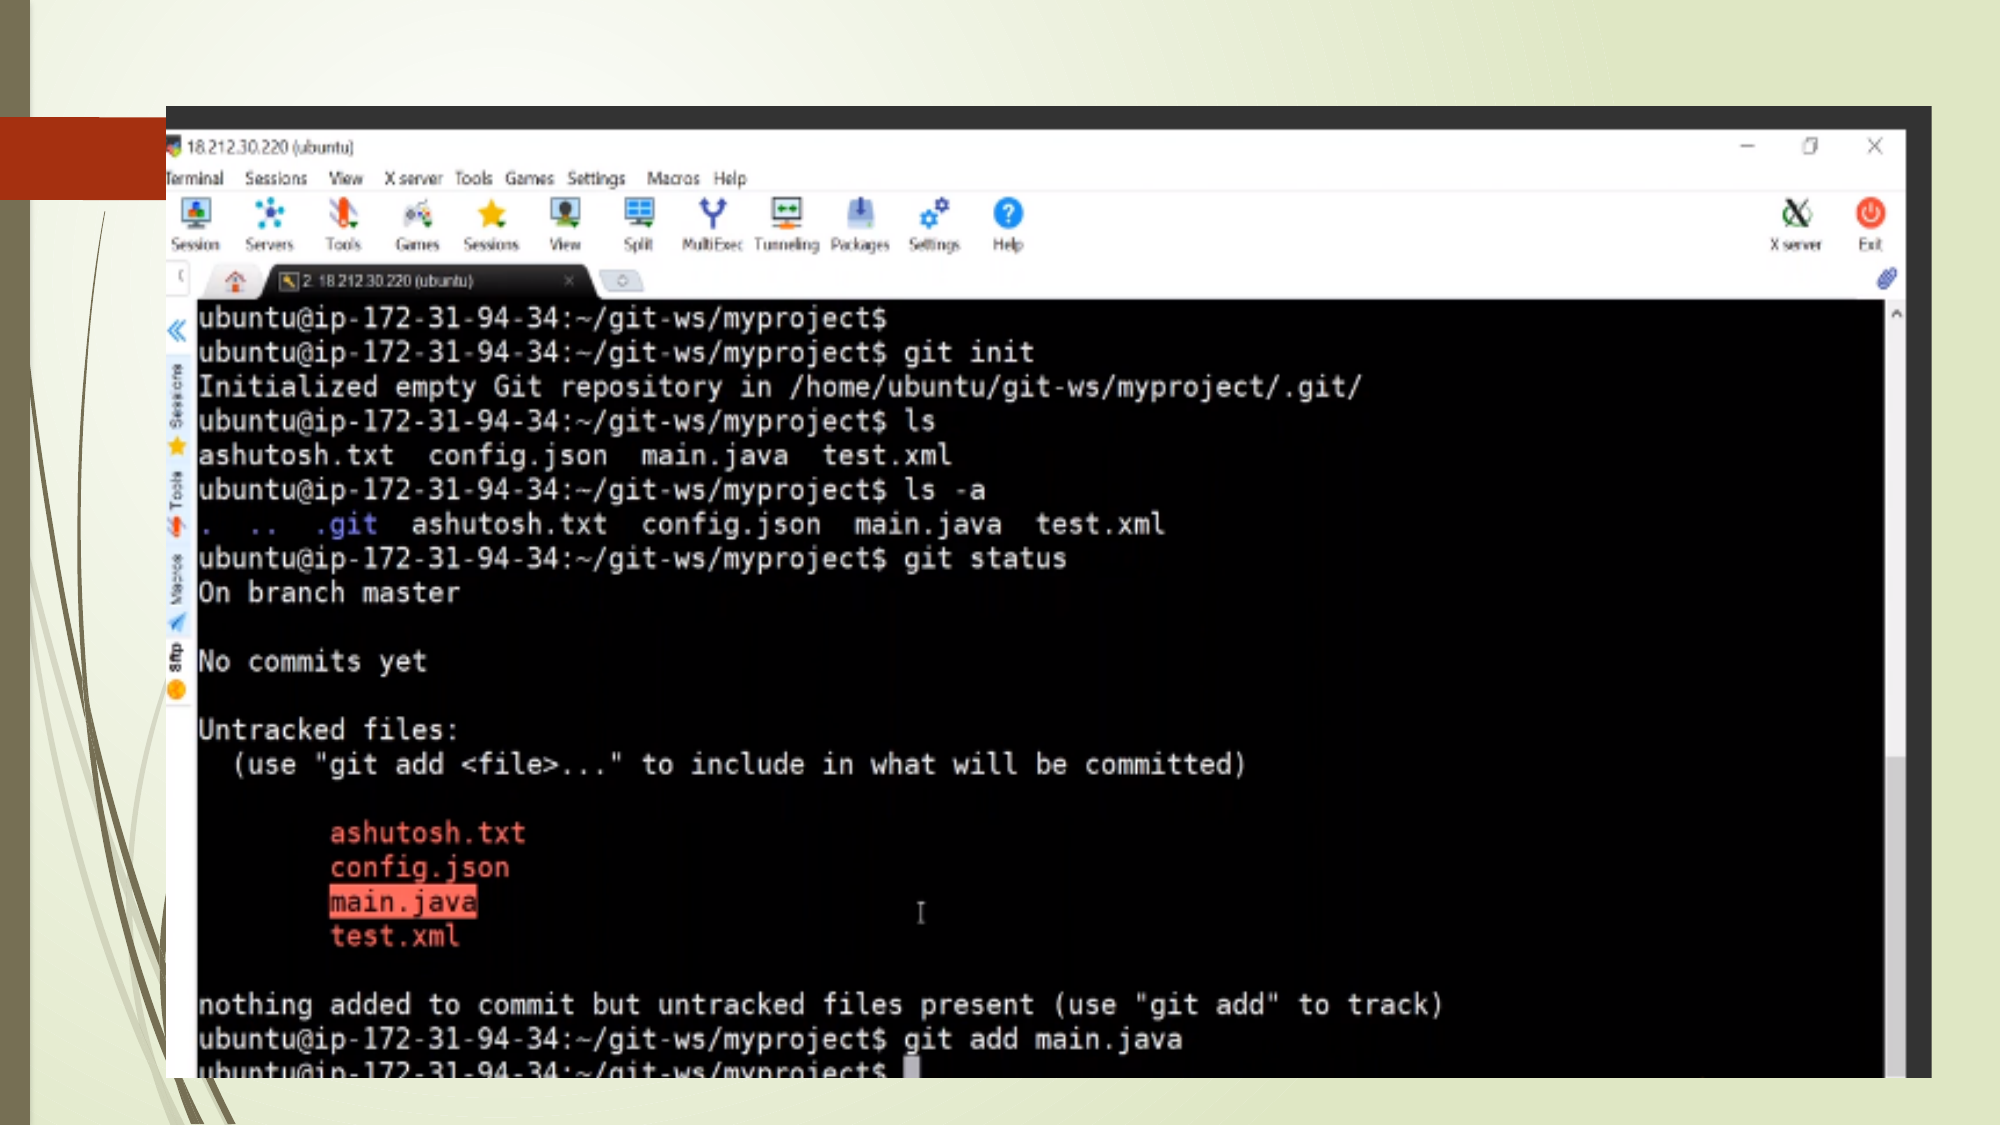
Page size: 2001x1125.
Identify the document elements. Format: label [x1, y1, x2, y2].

list [165, 105, 1932, 1078]
